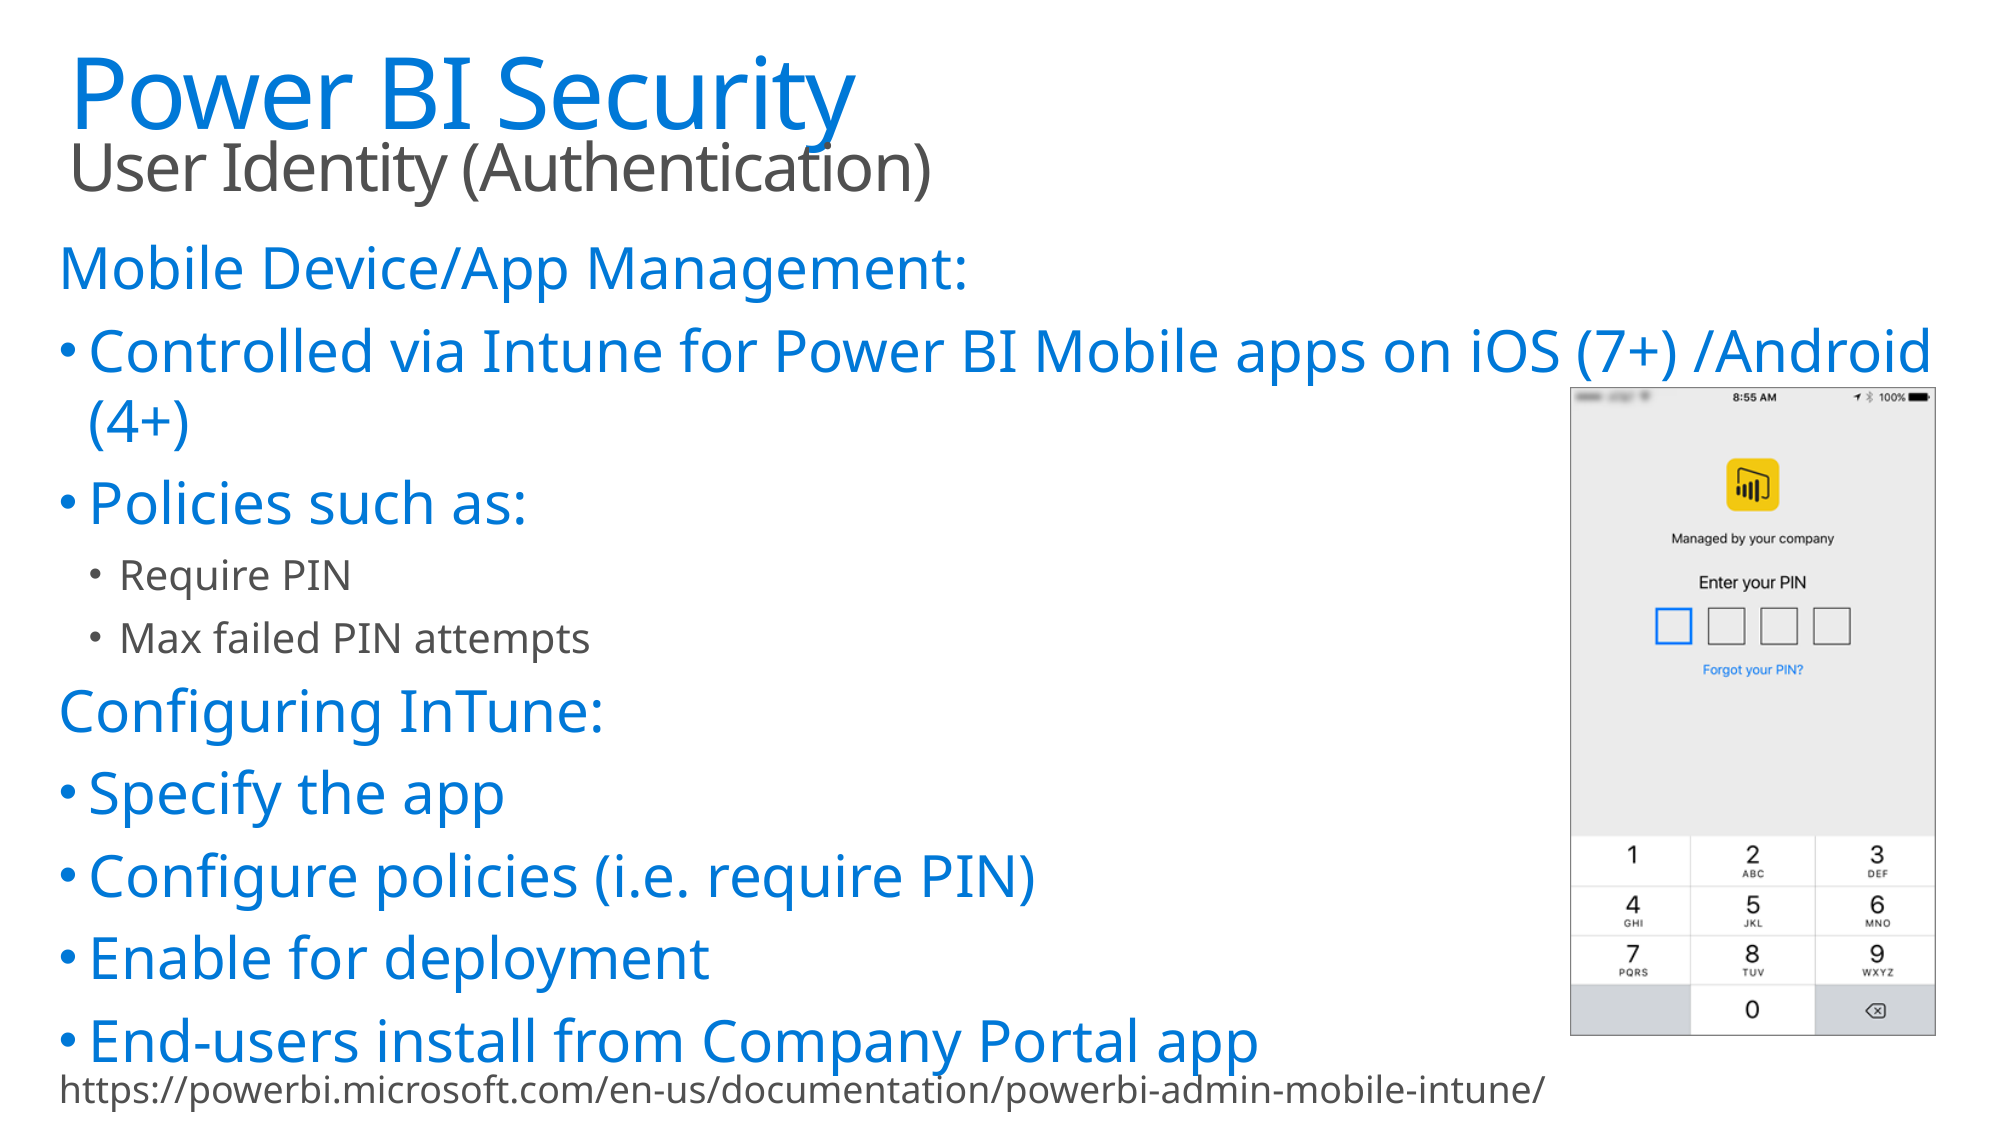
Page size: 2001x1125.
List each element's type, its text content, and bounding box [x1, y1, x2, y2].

text_box Mobile Device/App Management: Controlled via Intune for Power BI Mobile apps on iOS (7+) /Android (4+) Policies such as: Require PIN Max failed PIN attempts Configuring InTune: Specify the app Configure policies (i.e. require PIN) Enable for deployment End-users install from Company Portal app [44, 224, 1978, 1036]
text_box https://powerbi.microsoft.com/en-us/documentation/powerbi-admin-mobile-intune/ [44, 1058, 1570, 1119]
title Power BI Security User Identity (Authentication) [44, 47, 1957, 196]
picture [1569, 387, 1937, 1037]
